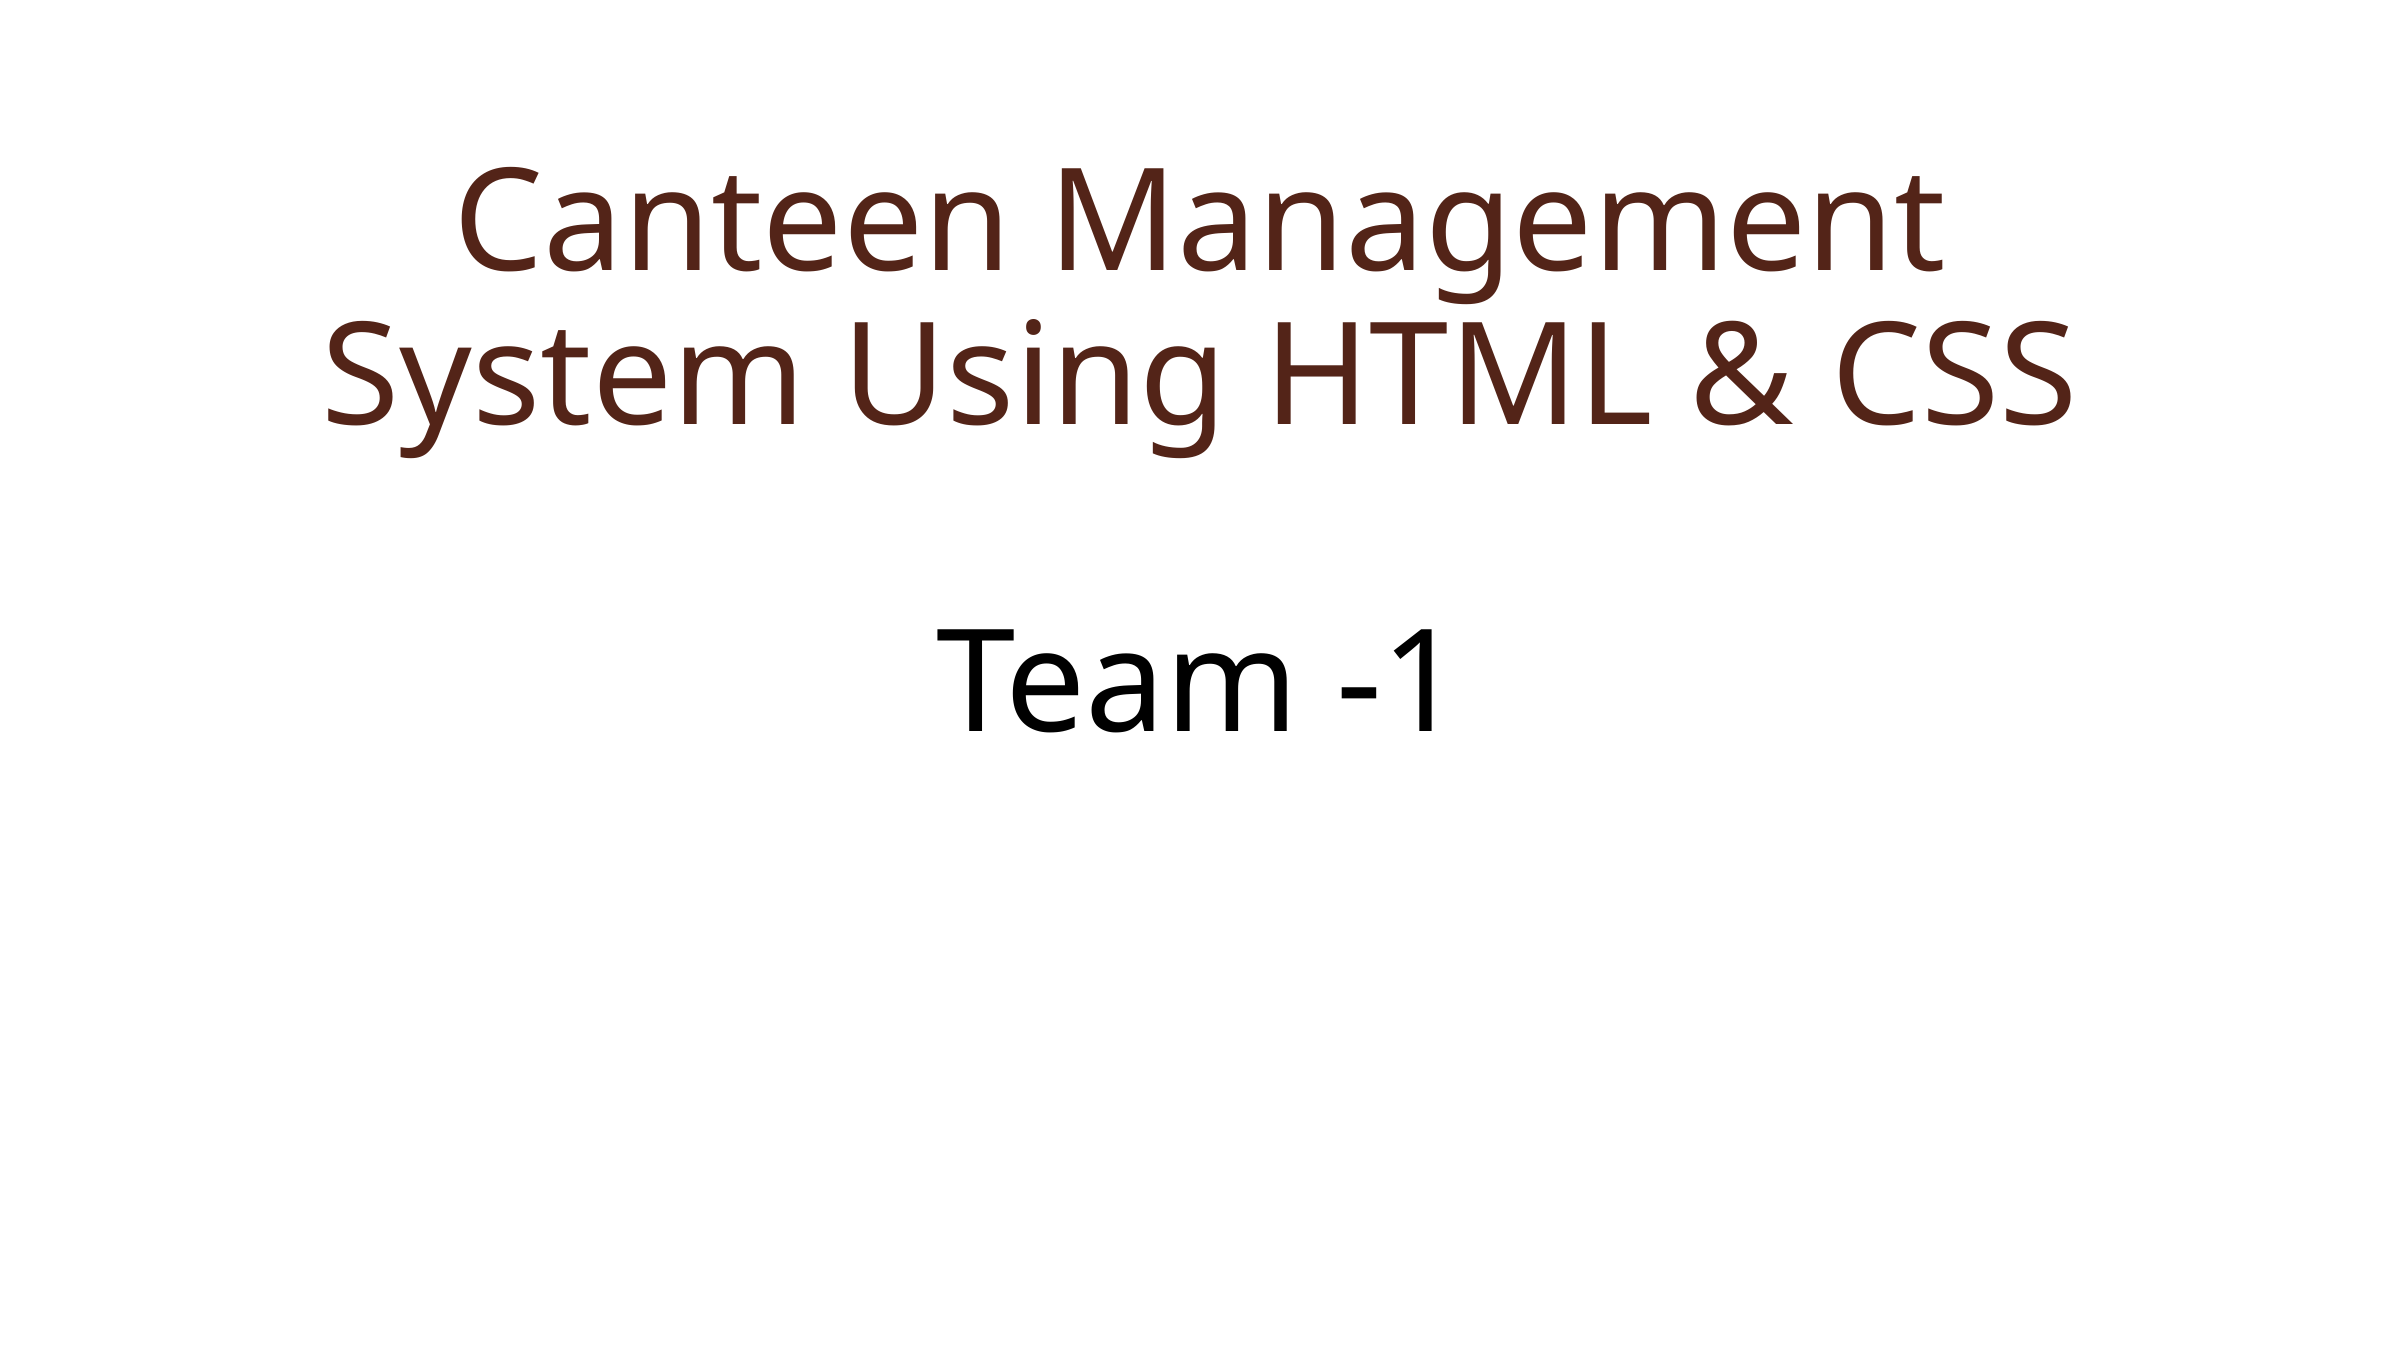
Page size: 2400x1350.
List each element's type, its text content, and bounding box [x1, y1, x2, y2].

title Canteen Management System Using HTML & CSS Team -1 [300, 128, 2100, 771]
